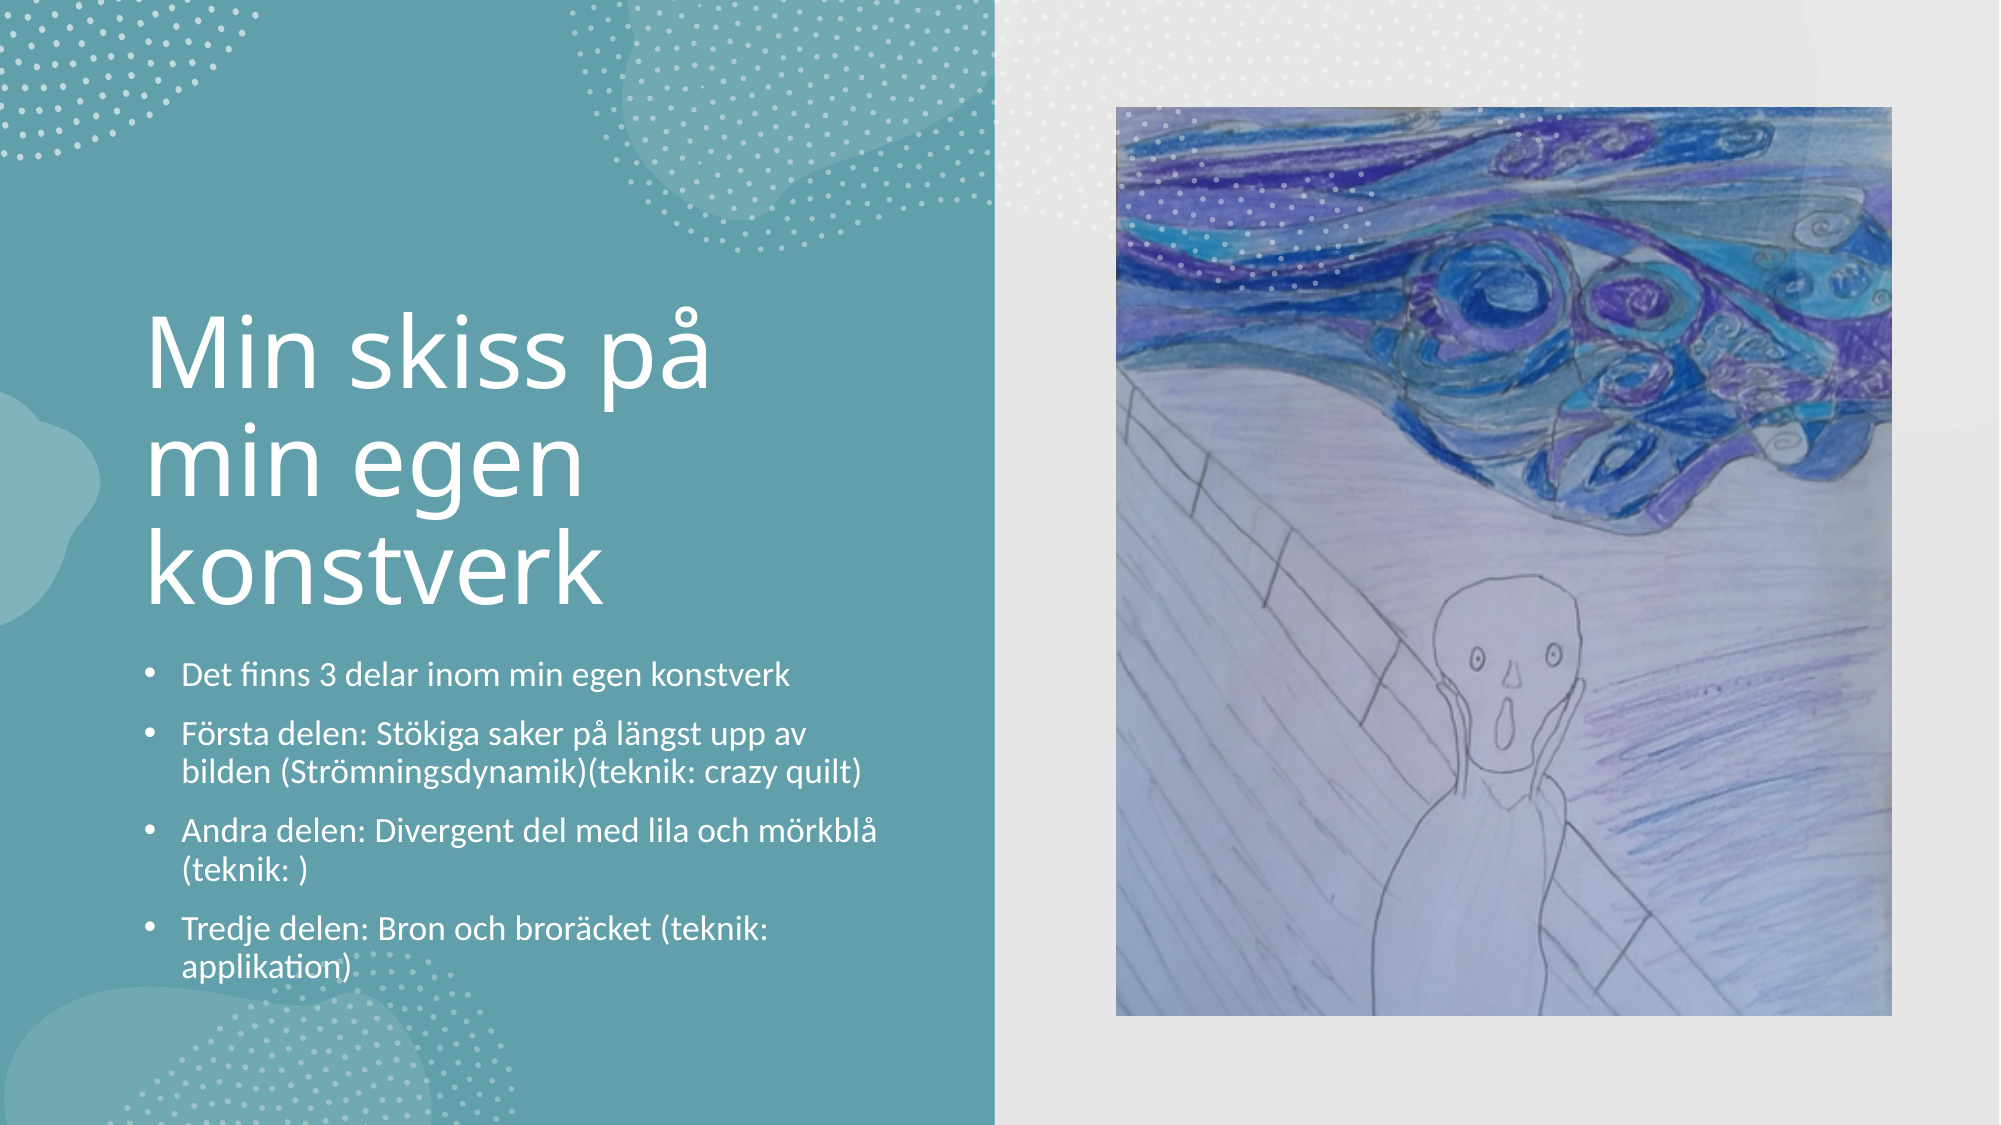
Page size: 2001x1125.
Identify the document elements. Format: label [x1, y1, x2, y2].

text_box [0, 0, 2000, 1125]
